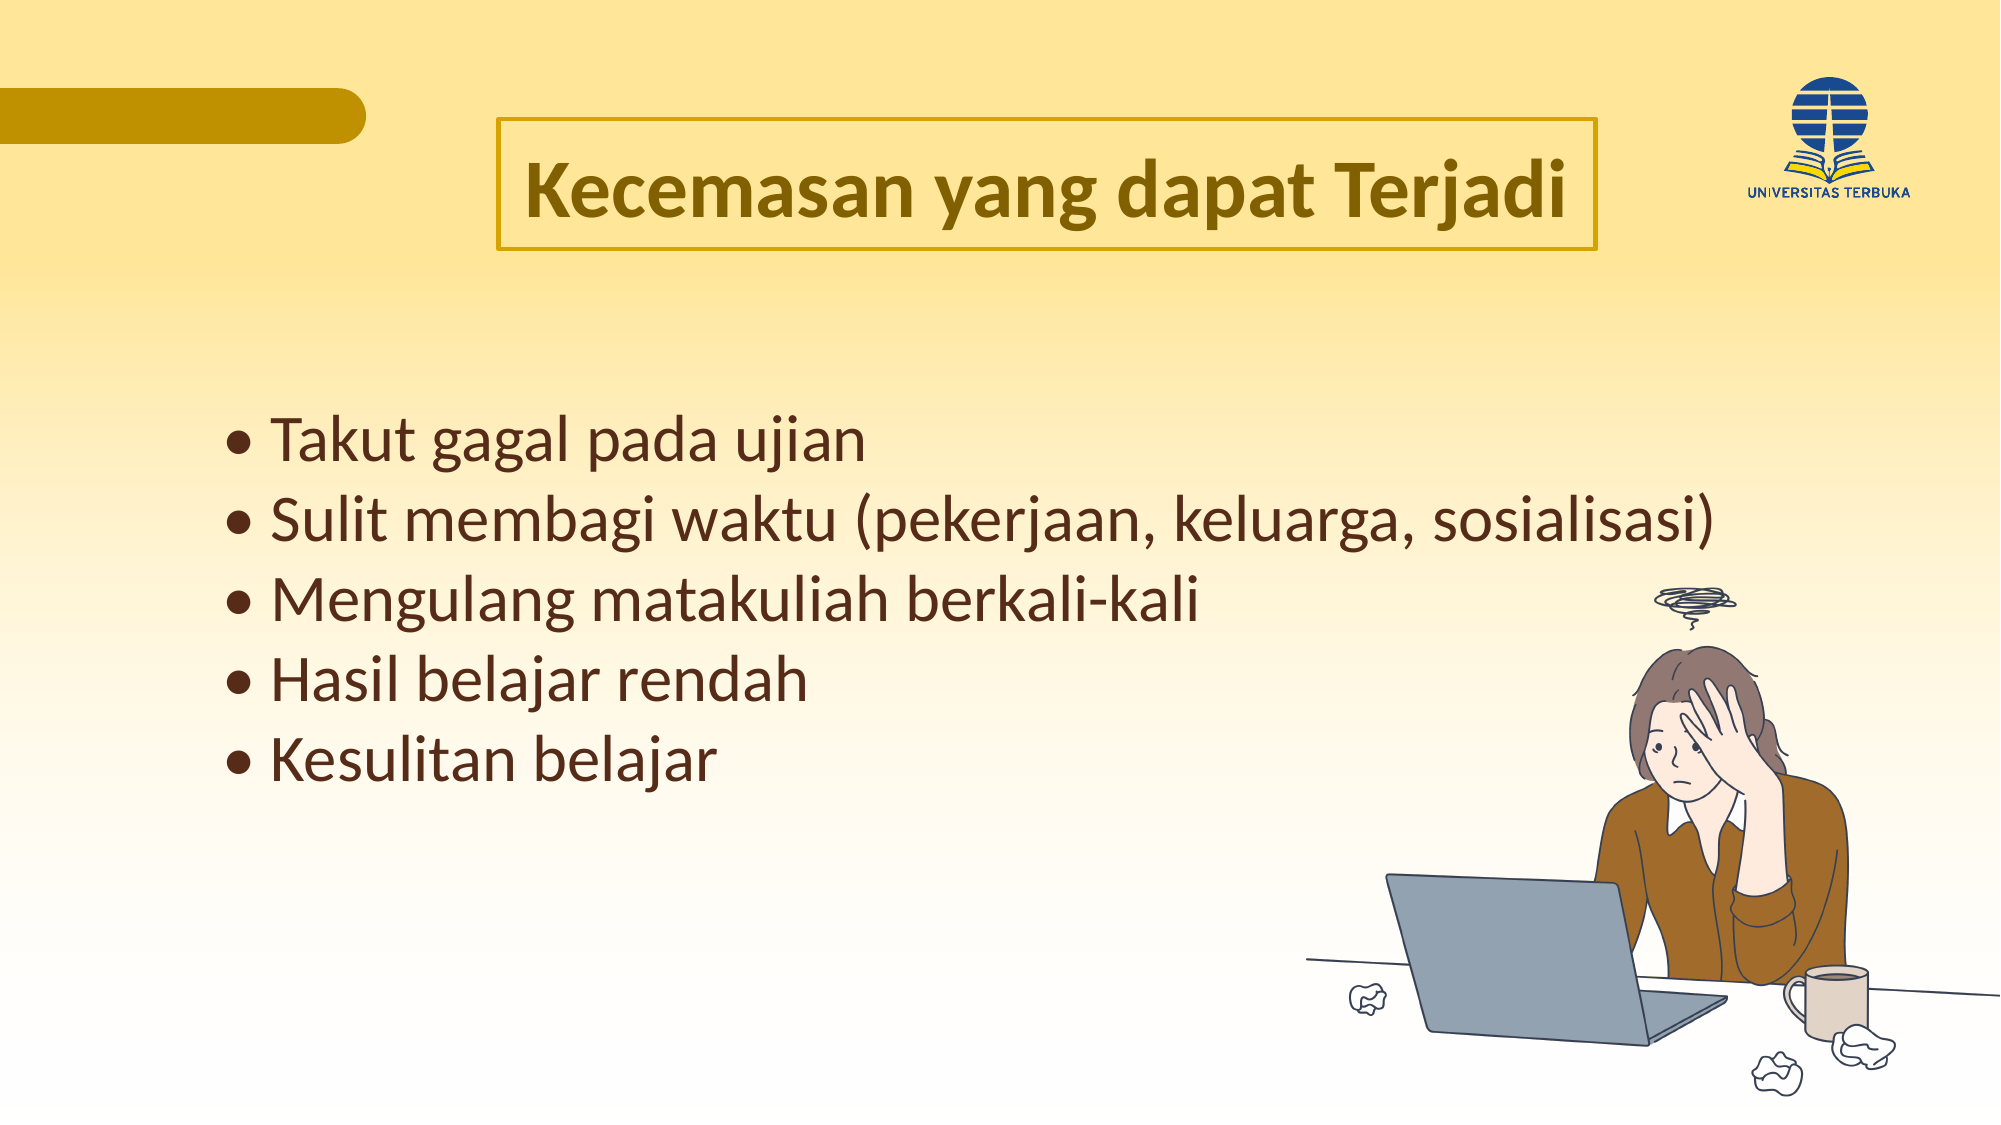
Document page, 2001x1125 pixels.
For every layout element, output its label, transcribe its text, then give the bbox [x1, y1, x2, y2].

text_box Kecemasan yang dapat Terjadi [498, 118, 1596, 249]
text_box • Takut gagal pada ujian • Sulit membagi waktu (pekerjaan, keluarga, sosialisasi) • Mengulang matakuliah berkali-kali • Hasil belajar rendah • Kesulitan belajar [207, 387, 1793, 802]
text_box [0, 0, 2000, 1125]
picture [1748, 76, 1910, 198]
picture [1305, 565, 2000, 1125]
text_box [0, 87, 368, 145]
